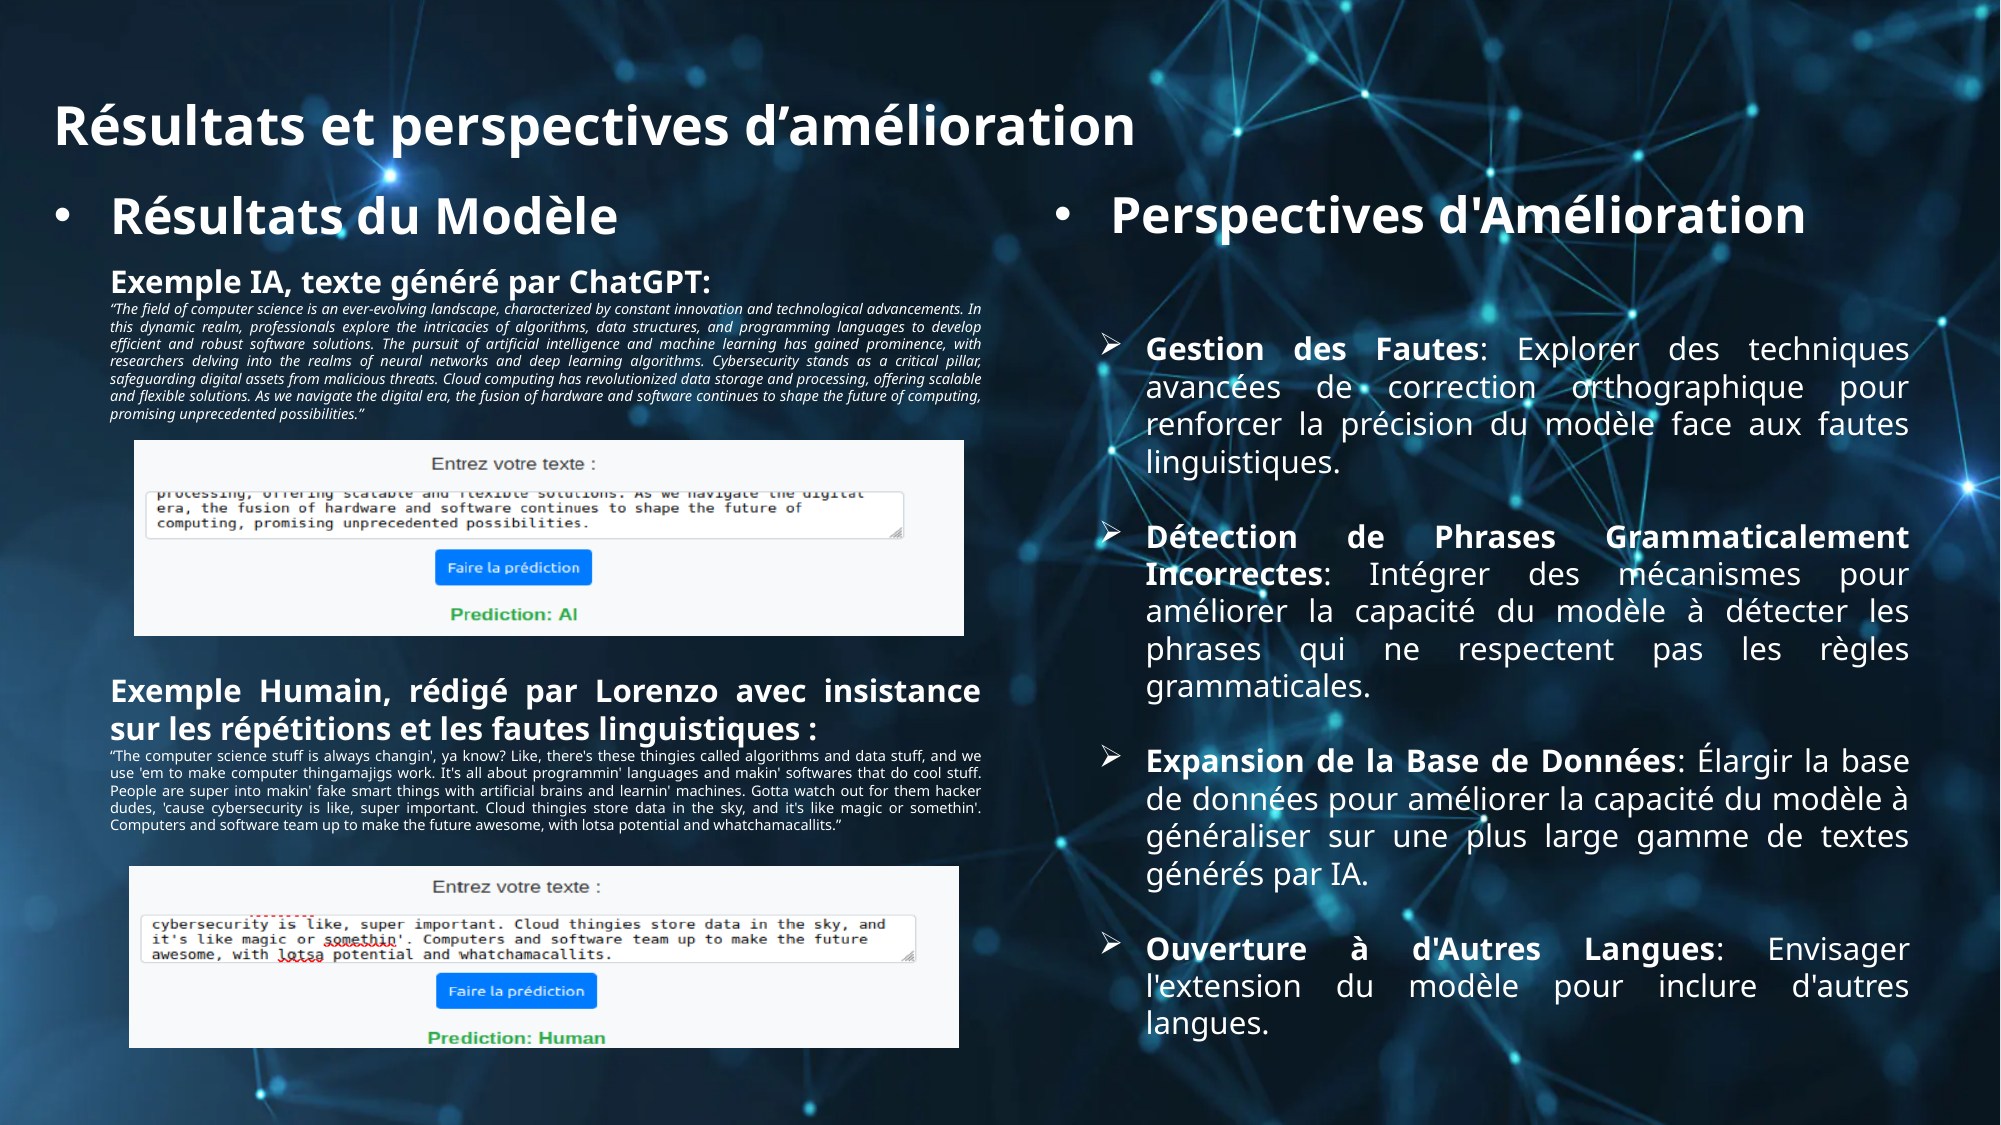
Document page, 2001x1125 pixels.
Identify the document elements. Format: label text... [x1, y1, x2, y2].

text_box Gestion des Fautes: Explorer des techniques avancées de correction orthographique pour renforcer la précision du modèle face aux fautes linguistiques. Détection de Phrases Grammaticalement Incorrectes: Intégrer des mécanismes pour améliorer la capacité du modèle à détecter les phrases qui ne respectent pas les règles grammaticales. Expansion de la Base de Données: Élargir la base de données pour améliorer la capacité du modèle à généraliser sur une plus large gamme de textes générés par IA. Ouverture à d'Autres Langues: Envisager l'extension du modèle pour inclure d'autres langues. [1084, 322, 1926, 1086]
text_box Exemple IA, texte généré par ChatGPT: “The field of computer science is an ever-evolving landscape, characterized by constant innovation and technological advancements. In this dynamic realm, professionals explore the intricacies of algorithms, data structures, and programming languages to develop efficient and robust software solutions. The pursuit of artificial intelligence and machine learning has gained prominence, with researchers delving into the realms of neural networks and deep learning algorithms. Cybersecurity stands as a critical pillar, safeguarding digital assets from malicious threats. Cloud computing has revolutionized data storage and processing, offering scalable and flexible solutions. As we navigate the digital era, the fusion of hardware and software continues to shape the future of computing, promising unprecedented possibilities.” [95, 255, 998, 430]
text_box Résultats du Modèle [39, 176, 1040, 252]
picture [0, 0, 2001, 1125]
text_box Résultats et perspectives d’amélioration [39, 63, 1218, 165]
text_box [107, 253, 1961, 563]
text_box Perspectives d'Amélioration [1039, 176, 2000, 251]
text_box Exemple Humain, rédigé par Lorenzo avec insistance sur les répétitions et les fautes linguistiques : “The computer science stuff is always changin', ya know? Like, there's these thingies called algorithms and data stuff, and we use 'em to make computer thingamajigs work. It's all about programmin' languages and makin' softwares that do cool stuff. People are super into makin' fake smart things with artificial brains and learnin' machines. Gotta watch out for them hacker dudes, 'cause cybersecurity is like, super important. Cloud thingies store data in the sky, and it's like magic or somethin'. Computers and software team up to make the future awesome, with lotsa potential and whatchamacallits.” [95, 664, 998, 842]
